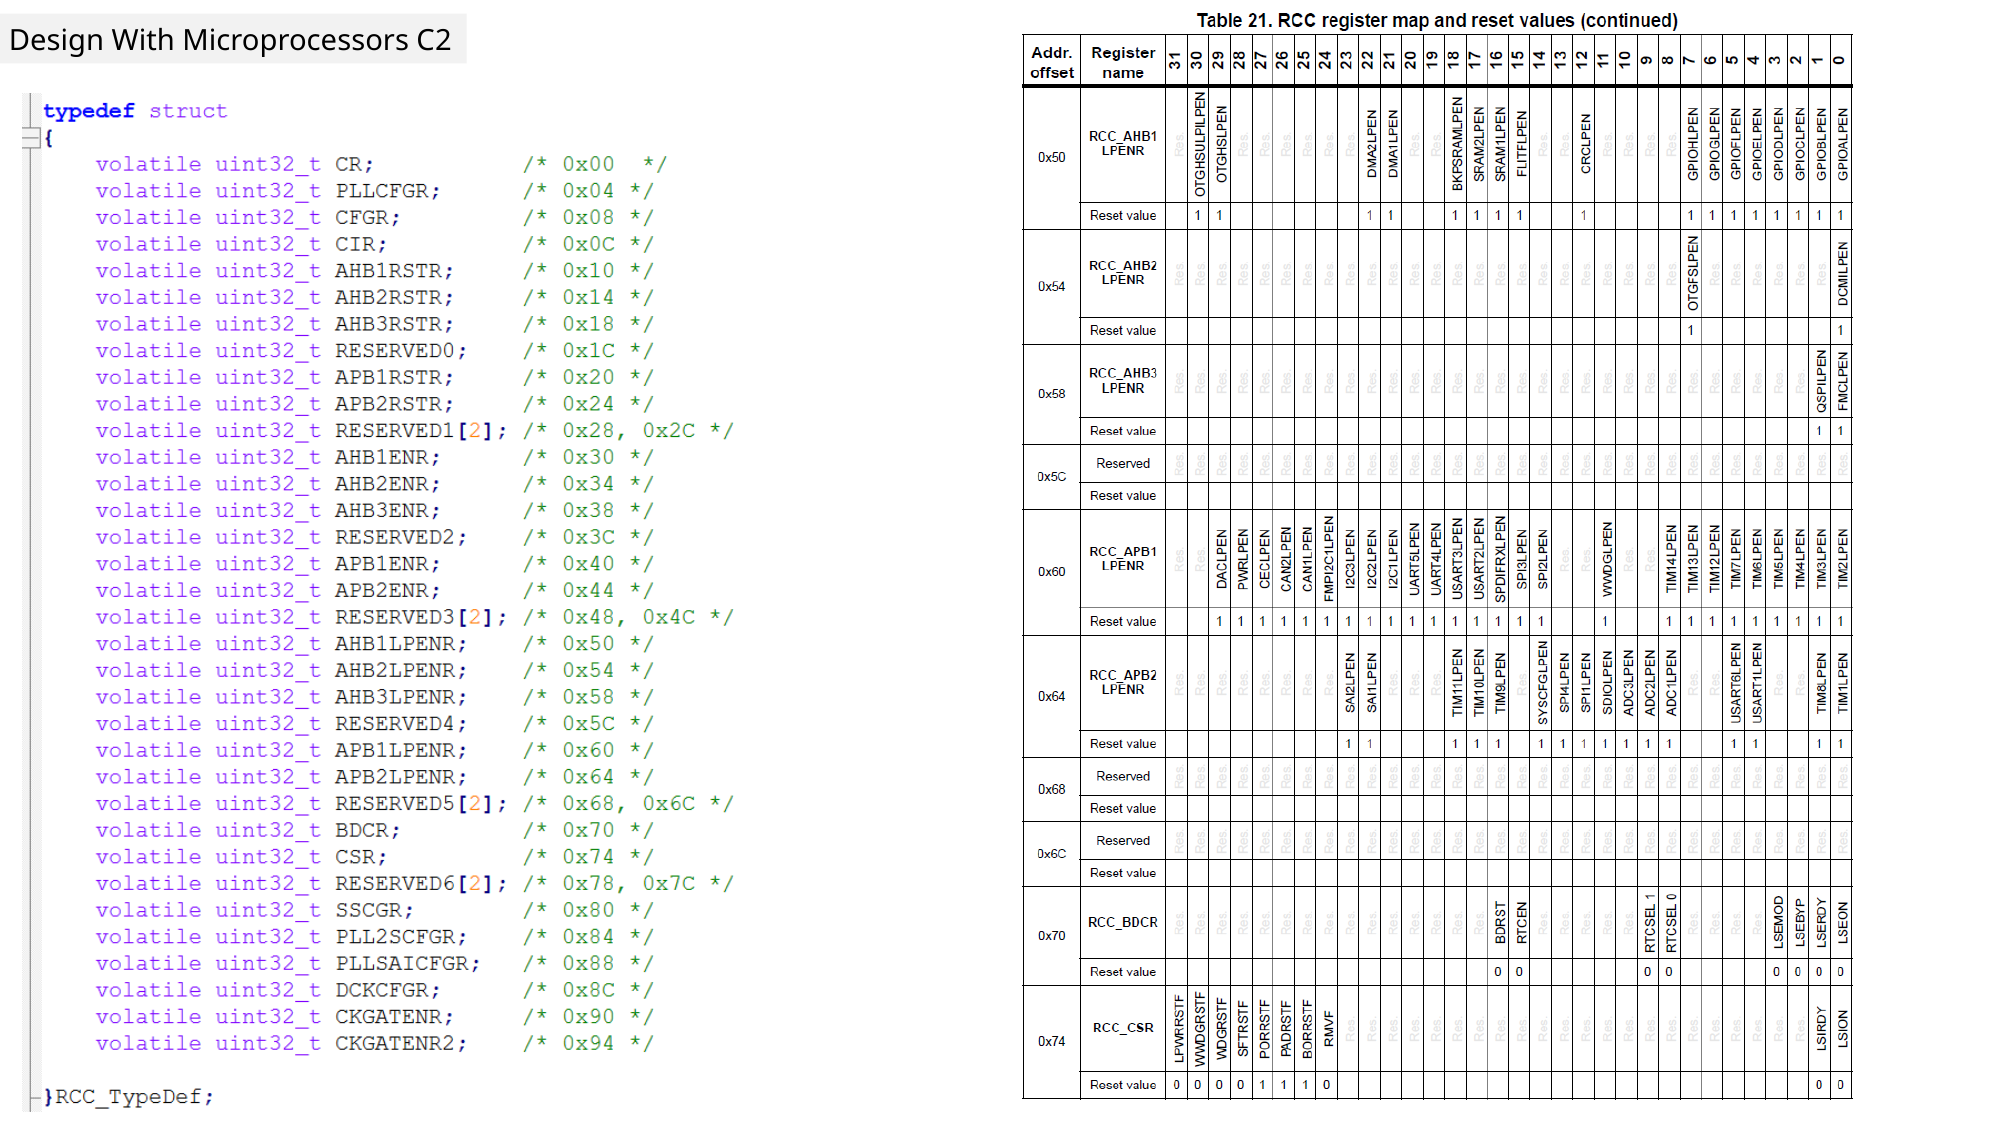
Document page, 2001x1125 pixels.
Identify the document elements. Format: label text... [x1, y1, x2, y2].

picture [1019, 13, 1858, 1106]
picture [21, 92, 755, 1112]
text_box Design With Microprocessors C2 [0, 13, 467, 64]
